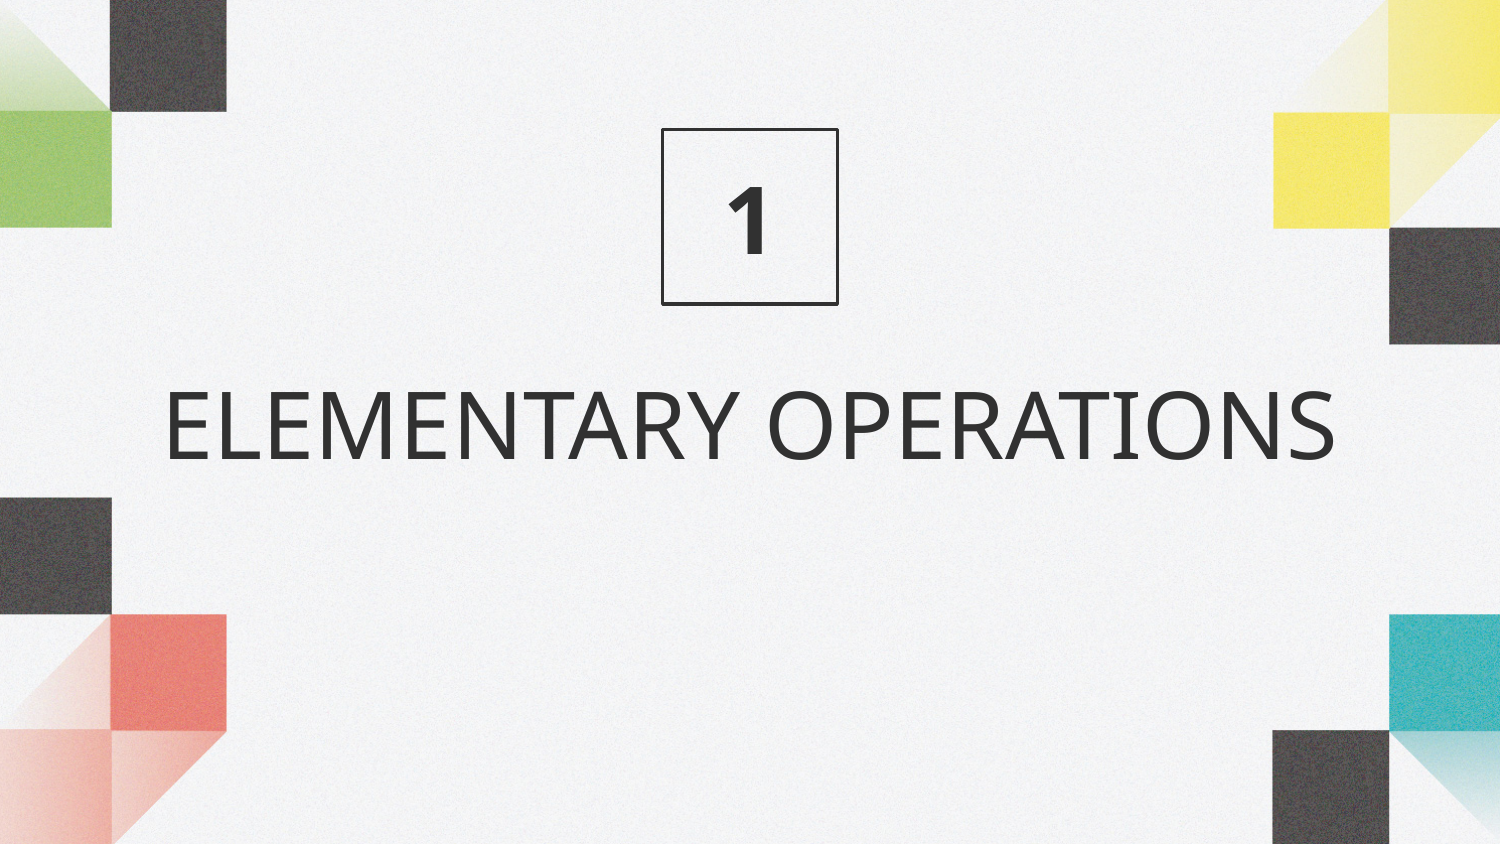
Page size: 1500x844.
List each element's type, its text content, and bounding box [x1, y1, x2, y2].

title ELEMENTARY OPERATIONS [118, 352, 1382, 491]
title 1 [661, 128, 839, 306]
picture [0, 0, 1500, 844]
